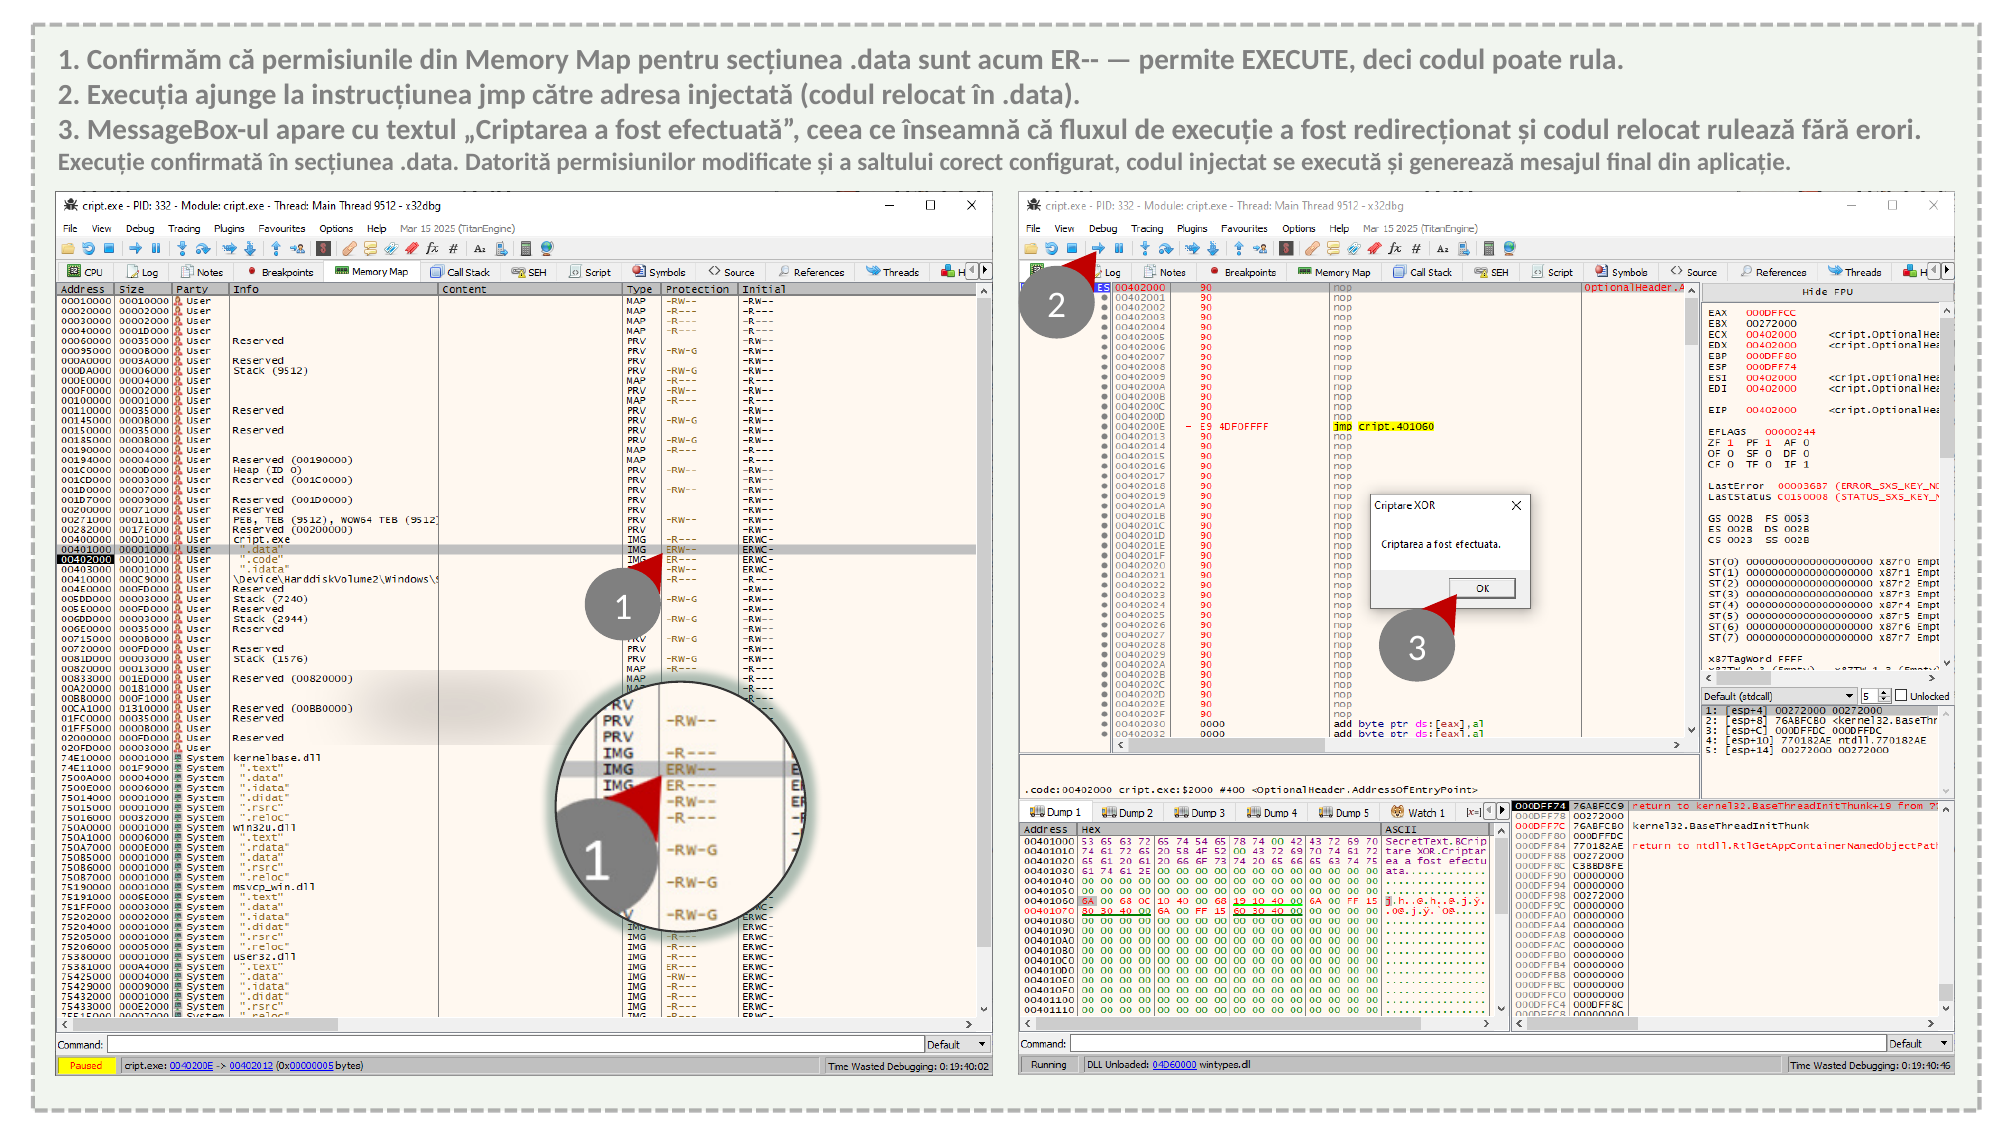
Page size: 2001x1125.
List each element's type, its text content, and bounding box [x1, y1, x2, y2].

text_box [1378, 585, 1456, 682]
picture [55, 191, 993, 1076]
text_box 1. Confirmăm că permisiunile din Memory Map pentru secțiunea .data sunt acum ER-- — permite EXECUTE, deci codul poate rula. 2. Execuția ajunge la instrucțiunea jmp către adresa injectată (codul relocat în .data). 3. MessageBox-ul apare cu textul „Criptarea a fost efectuată”, ceea ce înseamnă că fluxul de execuție a fost redirecționat și codul relocat rulează fără erori. Execuție confirmată în secțiunea .data. Datorită permisiunilor modificate și a saltului corect configurat, codul injectat se execută și generează mesajul final din aplicație. [43, 33, 1955, 183]
text_box [32, 24, 1980, 1111]
picture [1018, 191, 1955, 1076]
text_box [1018, 242, 1095, 339]
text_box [584, 544, 661, 641]
